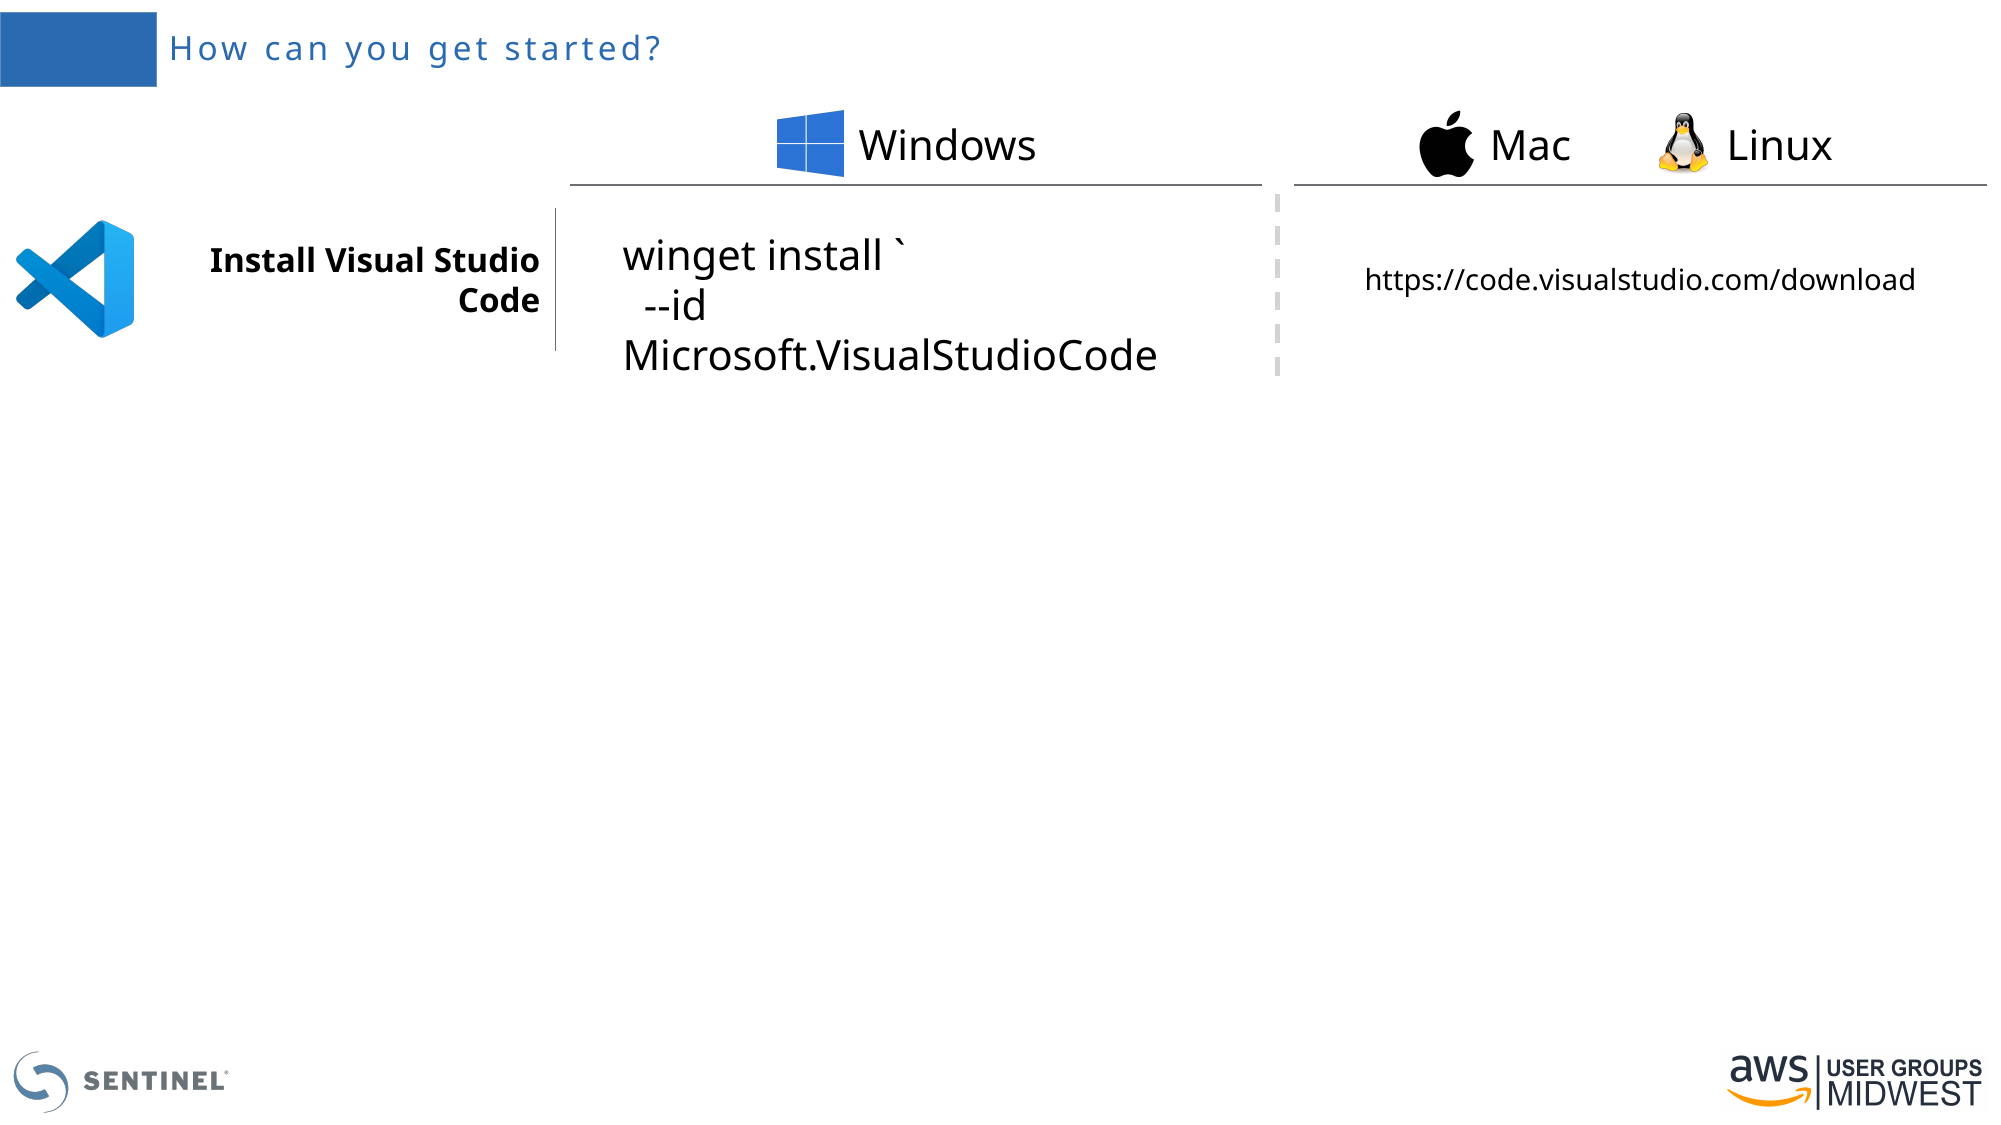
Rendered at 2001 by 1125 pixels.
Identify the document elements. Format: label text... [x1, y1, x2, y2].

picture [13, 1051, 229, 1113]
text_box winget install ` --id Microsoft.VisualStudioCode [607, 221, 1225, 387]
picture [1, 13, 156, 86]
title How can you get started? [168, 12, 1649, 87]
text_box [13, 195, 556, 363]
text_box https://code.visualstudio.com/download [1300, 253, 1982, 304]
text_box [1294, 110, 1988, 185]
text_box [569, 110, 1263, 185]
picture [1722, 1051, 1988, 1114]
